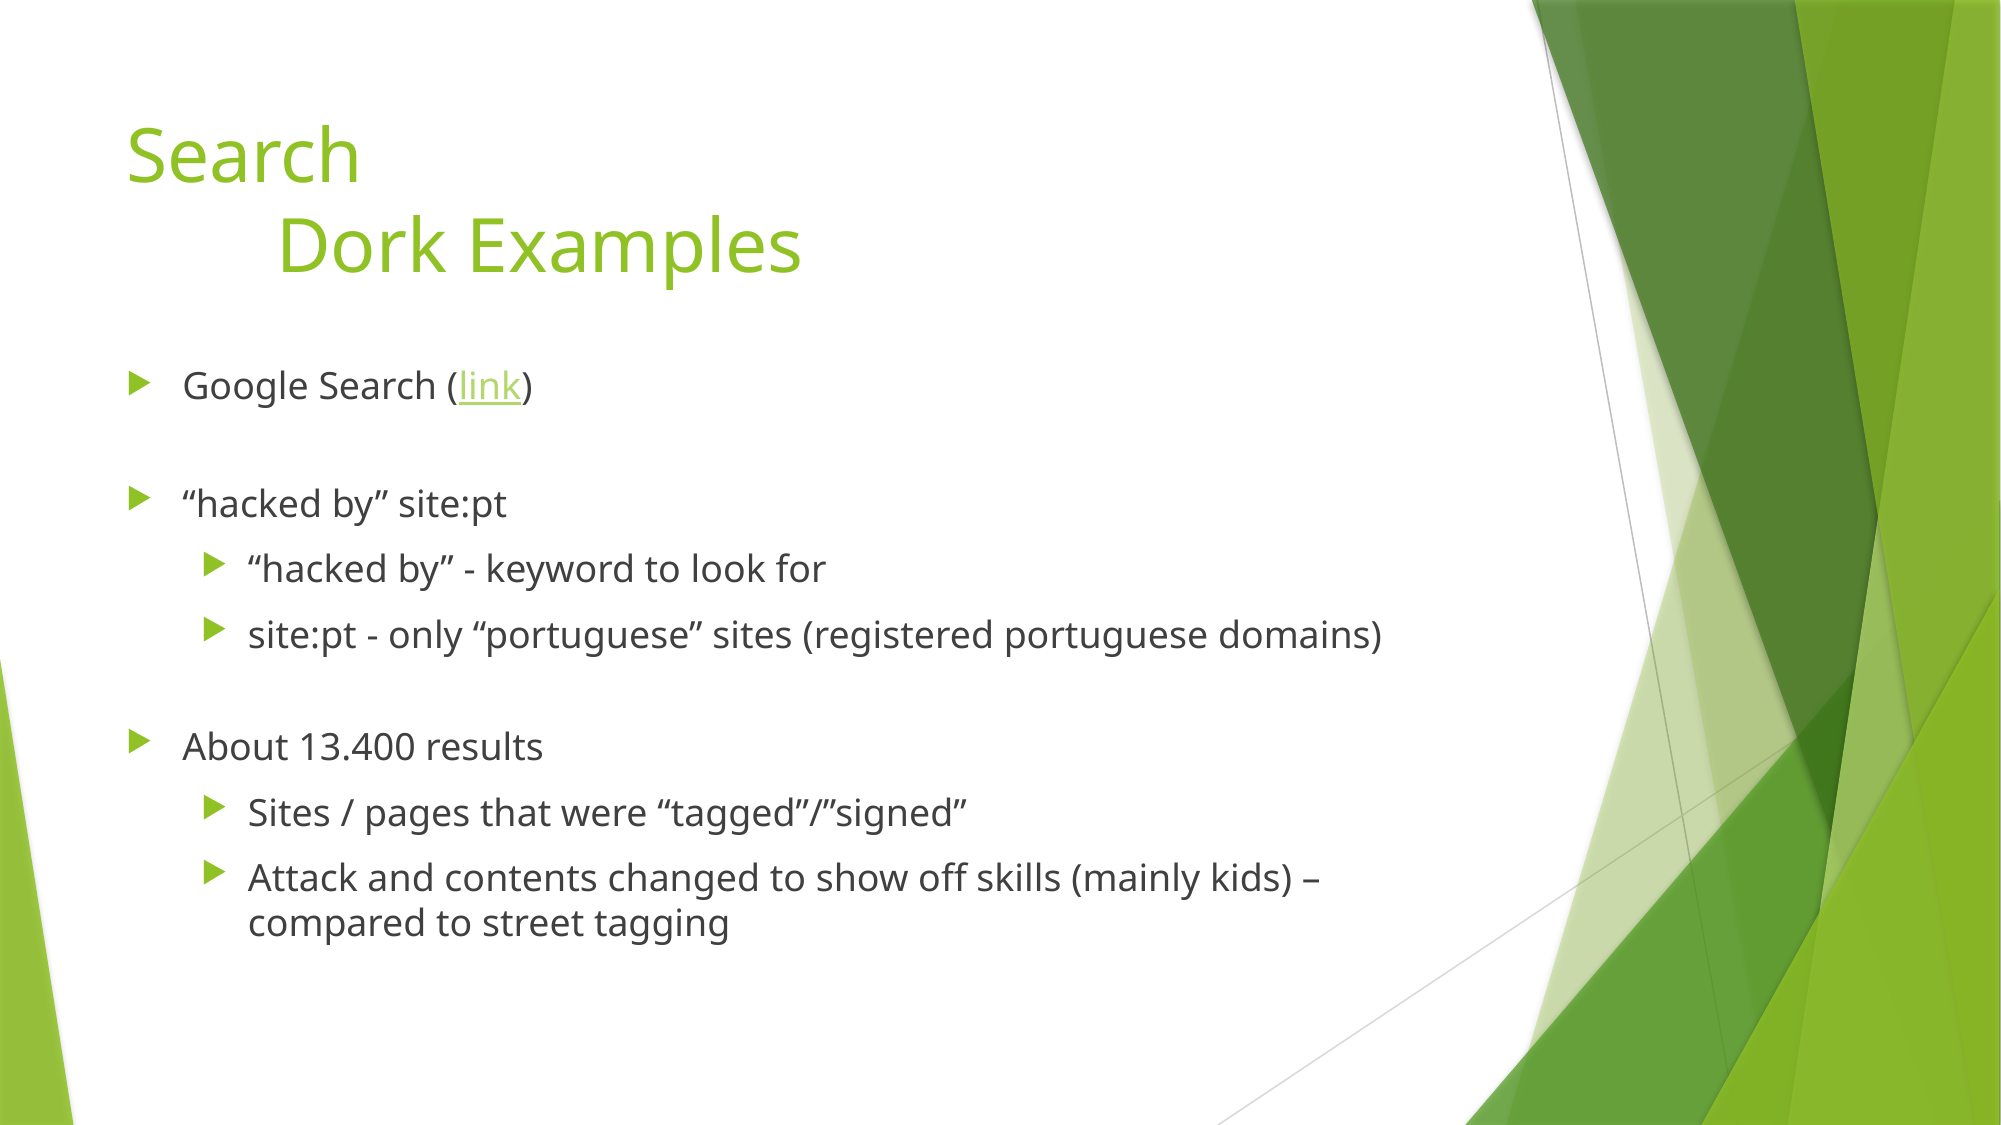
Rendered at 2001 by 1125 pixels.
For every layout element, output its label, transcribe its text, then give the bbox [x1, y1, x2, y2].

list Google Search (link) “hacked by” site:pt “hacked by” - keyword to look for site:pt - only “portuguese” sites (registered portuguese domains) About 13.400 results Sites / pages that were “tagged”/”signed” Attack and contents changed to show off skills (mainly kids) – compared to street tagging [111, 354, 1522, 992]
title Search Dork Examples [111, 99, 1522, 317]
